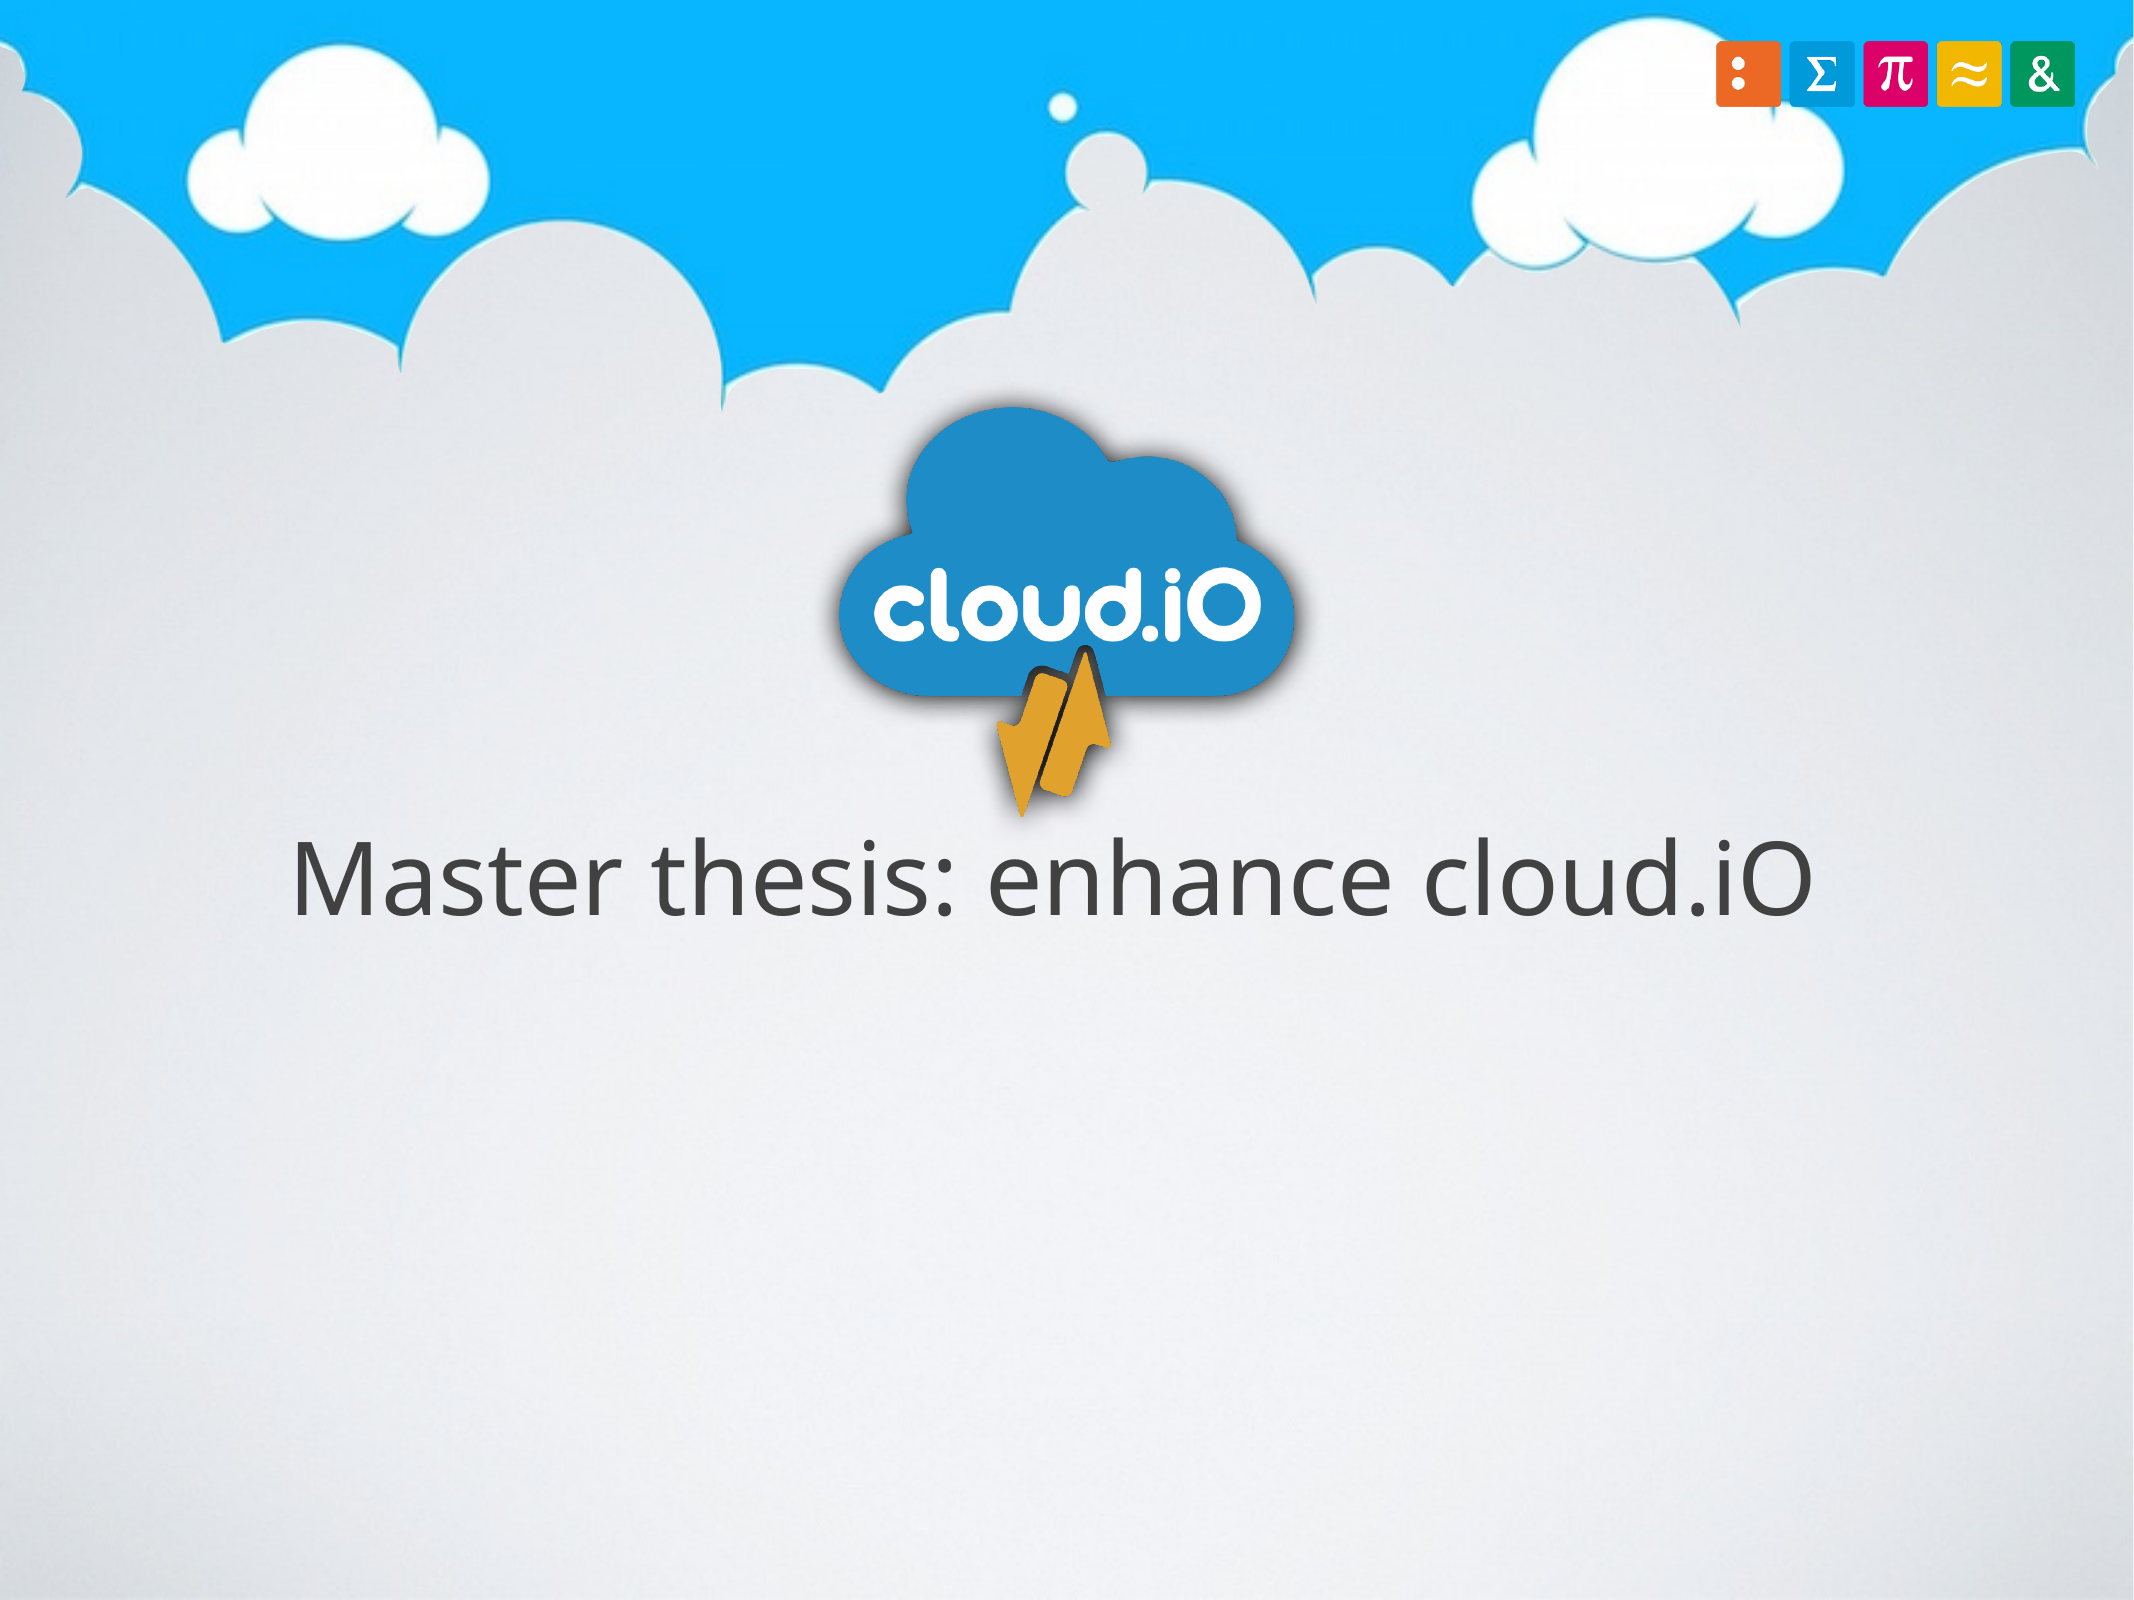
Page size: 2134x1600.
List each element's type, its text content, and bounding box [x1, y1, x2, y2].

picture [2012, 42, 2074, 106]
picture [1047, 89, 1079, 126]
picture [0, 14, 2134, 1600]
picture [185, 41, 490, 244]
subtitle Master thesis: enhance cloud.iO [57, 804, 2076, 1378]
picture [1937, 42, 2001, 106]
picture [1808, 57, 1835, 91]
picture [1864, 42, 1927, 106]
